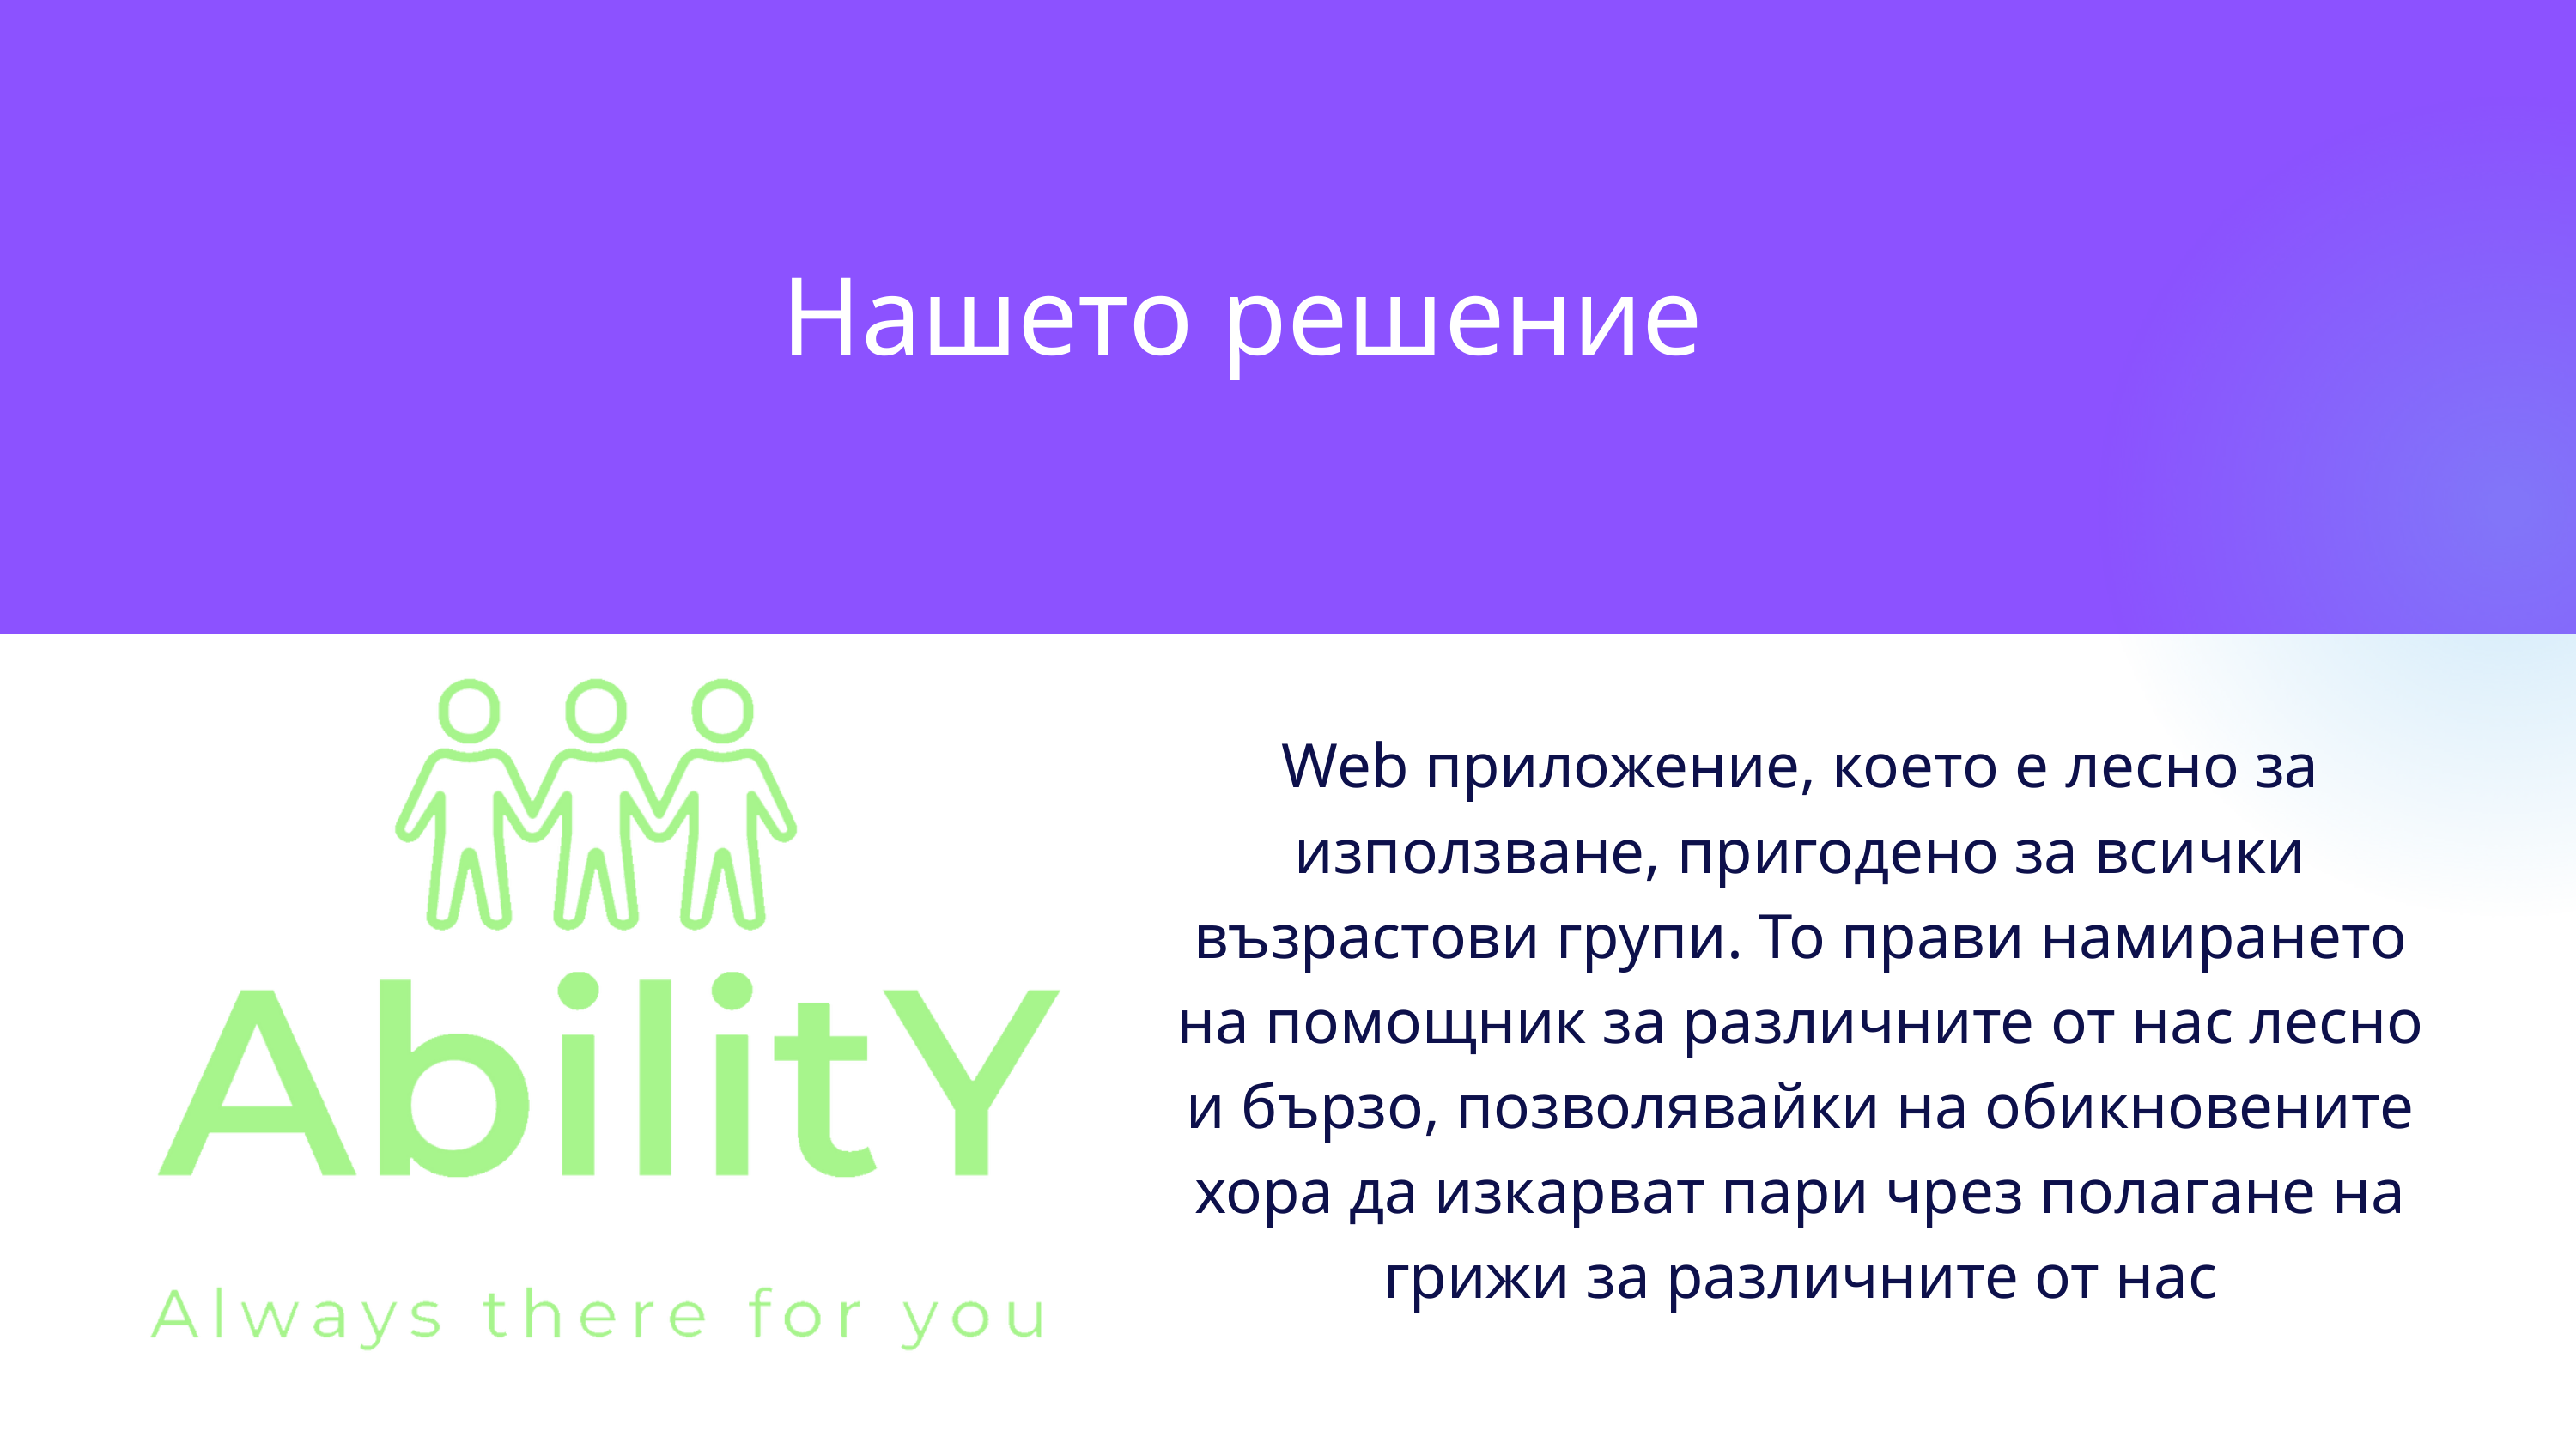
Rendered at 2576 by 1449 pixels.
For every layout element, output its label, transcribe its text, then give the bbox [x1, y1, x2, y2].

text_box Web приложение, което е лесно за използване, пригодено за всички възрастови групи. То прави намирането на помощник за различните от нас лесно и бързо, позволявайки на обикновените хора да изкарват пари чрез полагане на грижи за различните от нас [1170, 714, 2432, 1311]
picture [144, 671, 1068, 1356]
picture [0, 0, 2576, 960]
